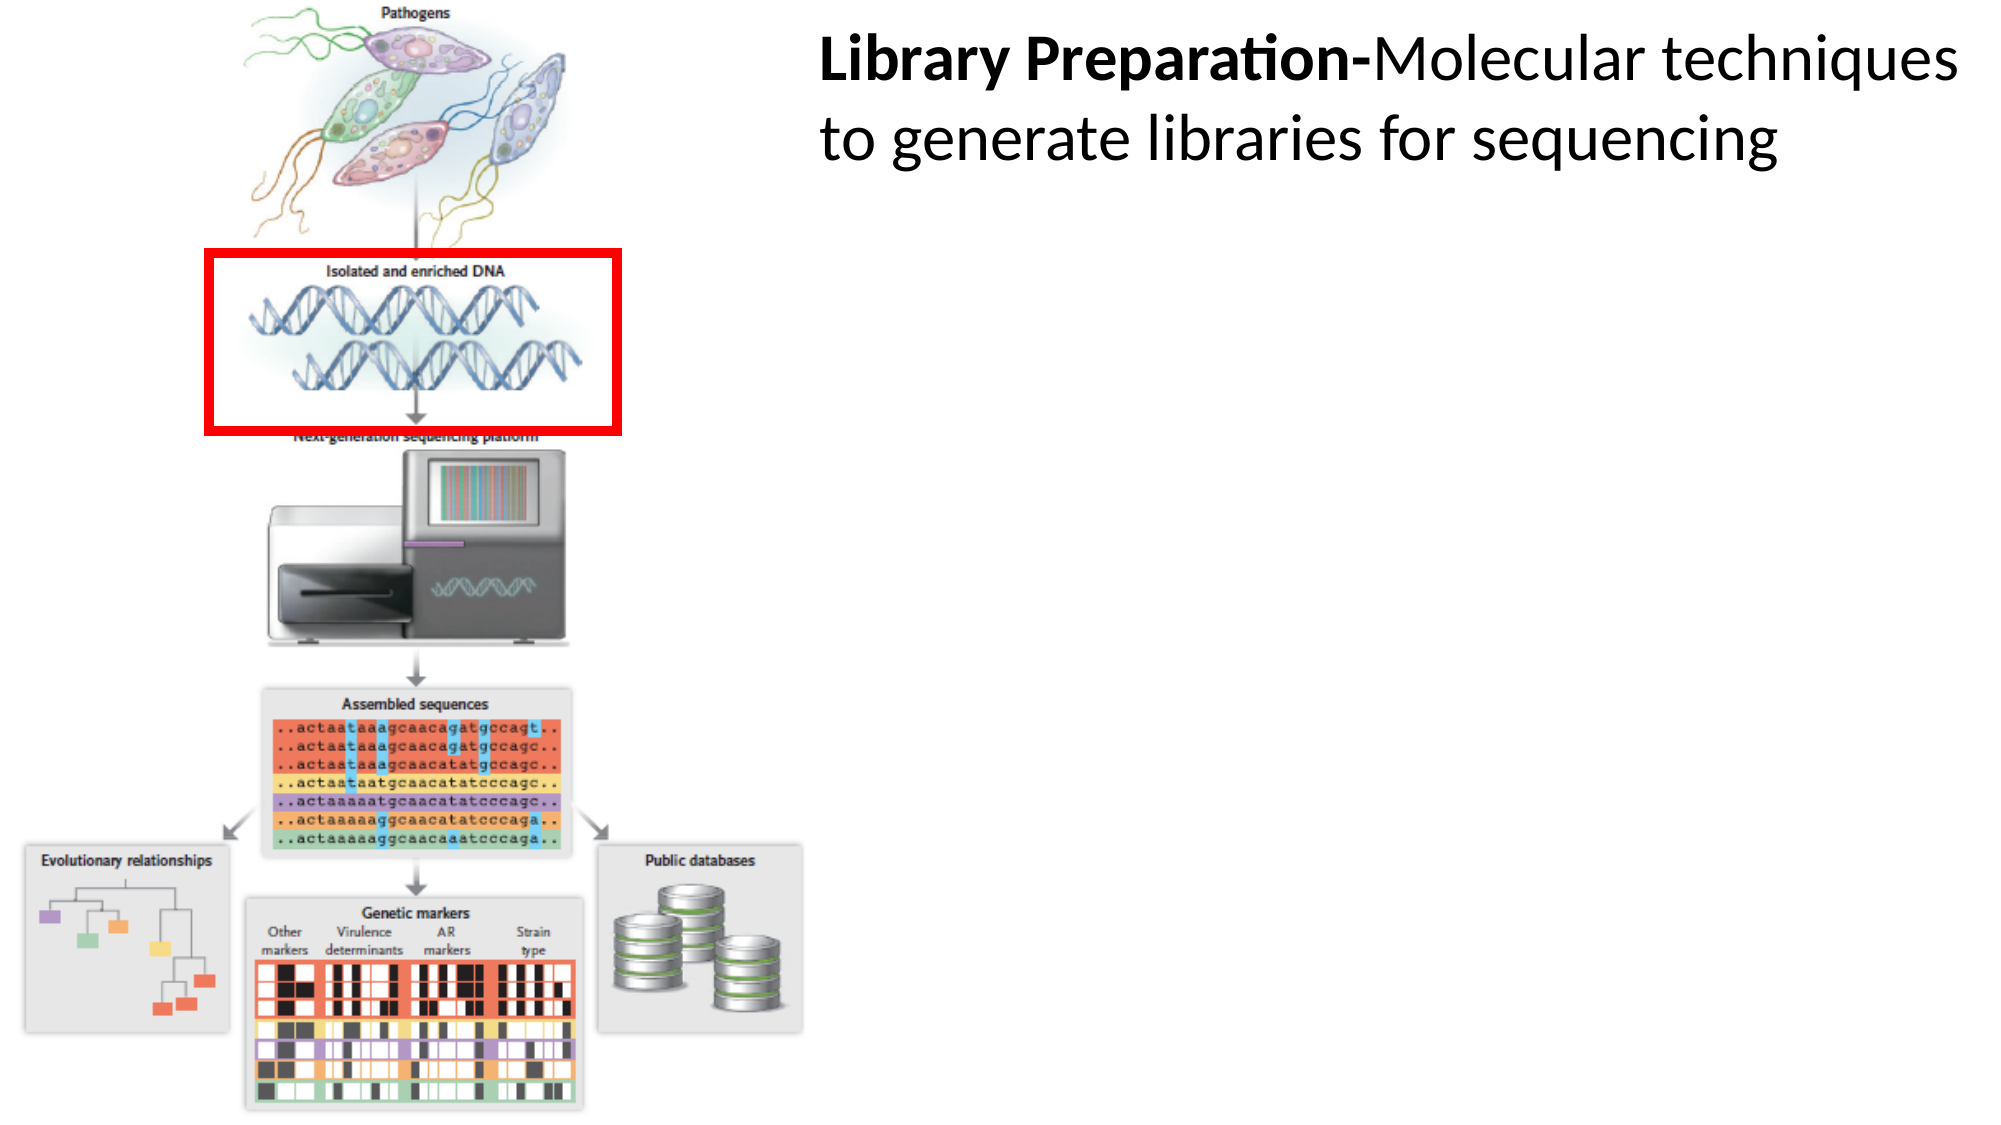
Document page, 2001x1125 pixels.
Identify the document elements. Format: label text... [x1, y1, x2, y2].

text_box Library Preparation-Molecular techniques to generate libraries for sequencing [805, 6, 2000, 182]
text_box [17, 0, 805, 1123]
